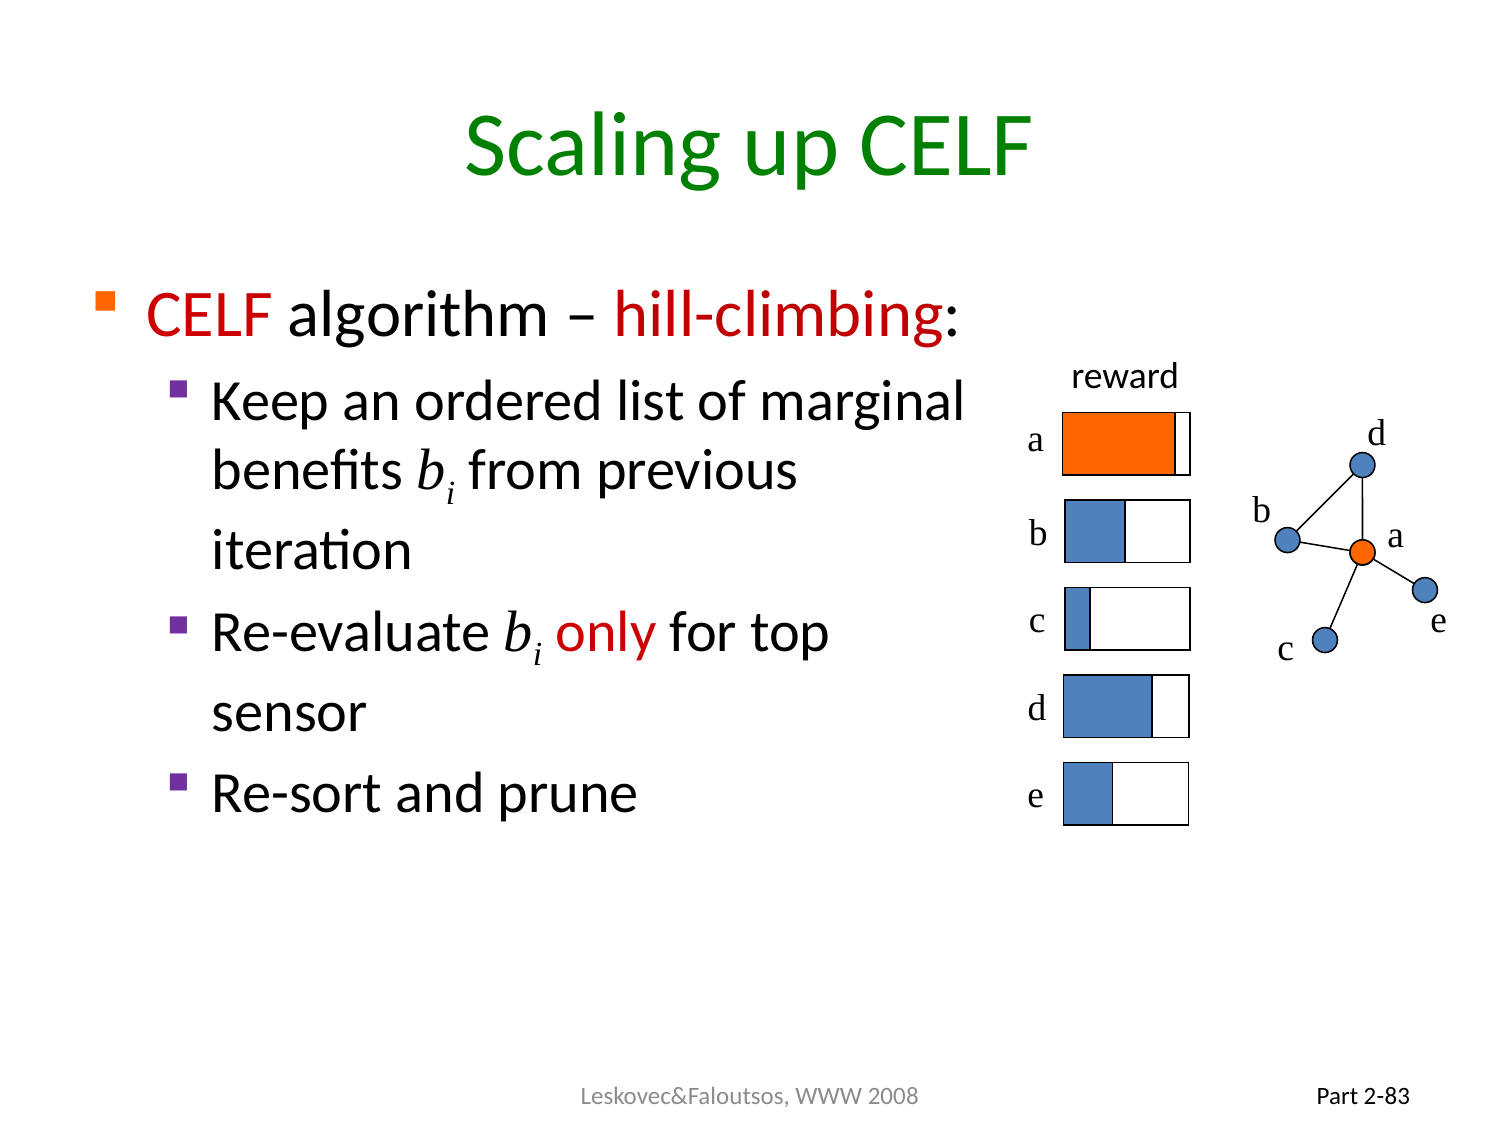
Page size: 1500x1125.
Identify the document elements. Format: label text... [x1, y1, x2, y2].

text_box [1175, 412, 1191, 475]
text_box e [1415, 587, 1463, 648]
text_box reward [1056, 343, 1195, 404]
title Scaling up CELF [75, 45, 1425, 233]
text_box d [1352, 400, 1401, 461]
footer Leskovec&Faloutsos, WWW 2008 [512, 1065, 988, 1125]
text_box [1013, 587, 1191, 651]
text_box [1062, 412, 1175, 475]
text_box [1012, 674, 1189, 738]
text_box a [1372, 502, 1419, 563]
text_box [1350, 458, 1375, 478]
slide_number Part 2-83 [1074, 1065, 1425, 1125]
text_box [1013, 499, 1191, 563]
text_box b [1237, 477, 1287, 538]
text_box [1350, 539, 1375, 565]
text_box a [1012, 406, 1060, 466]
text_box [1412, 577, 1438, 598]
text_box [1012, 762, 1189, 826]
text_box c [1262, 615, 1310, 676]
text_box [1312, 627, 1338, 653]
text_box [1275, 527, 1300, 553]
list CELF algorithm – hill-climbing: Keep an ordered list of marginal benefits bi from previous iteration Re-evaluate bi only for top sensor Re-sort and prune [75, 262, 1000, 1088]
